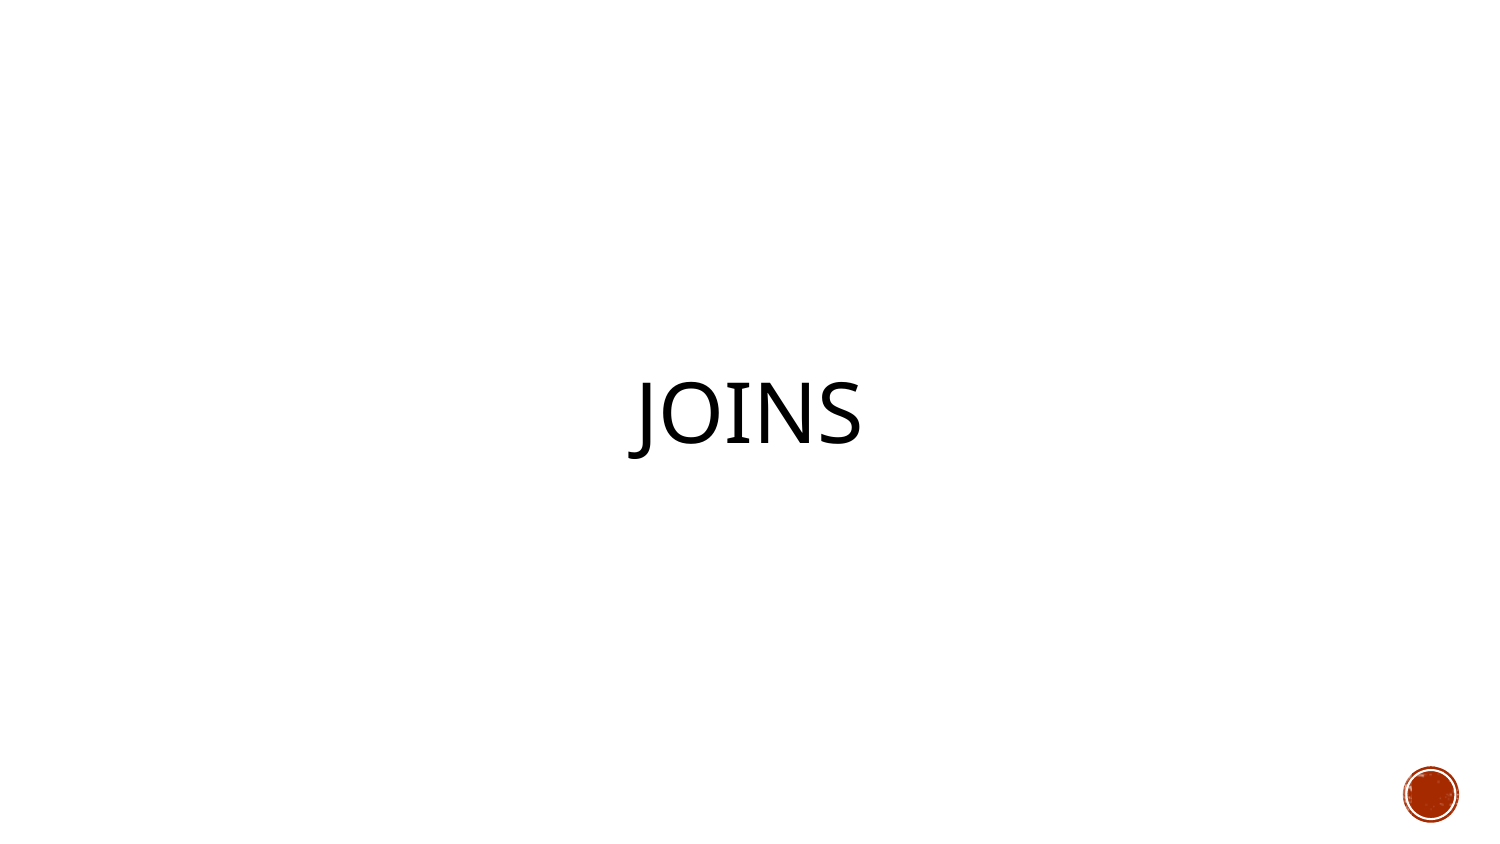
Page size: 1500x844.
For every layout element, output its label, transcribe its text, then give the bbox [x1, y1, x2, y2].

title Joins [200, 366, 1300, 478]
